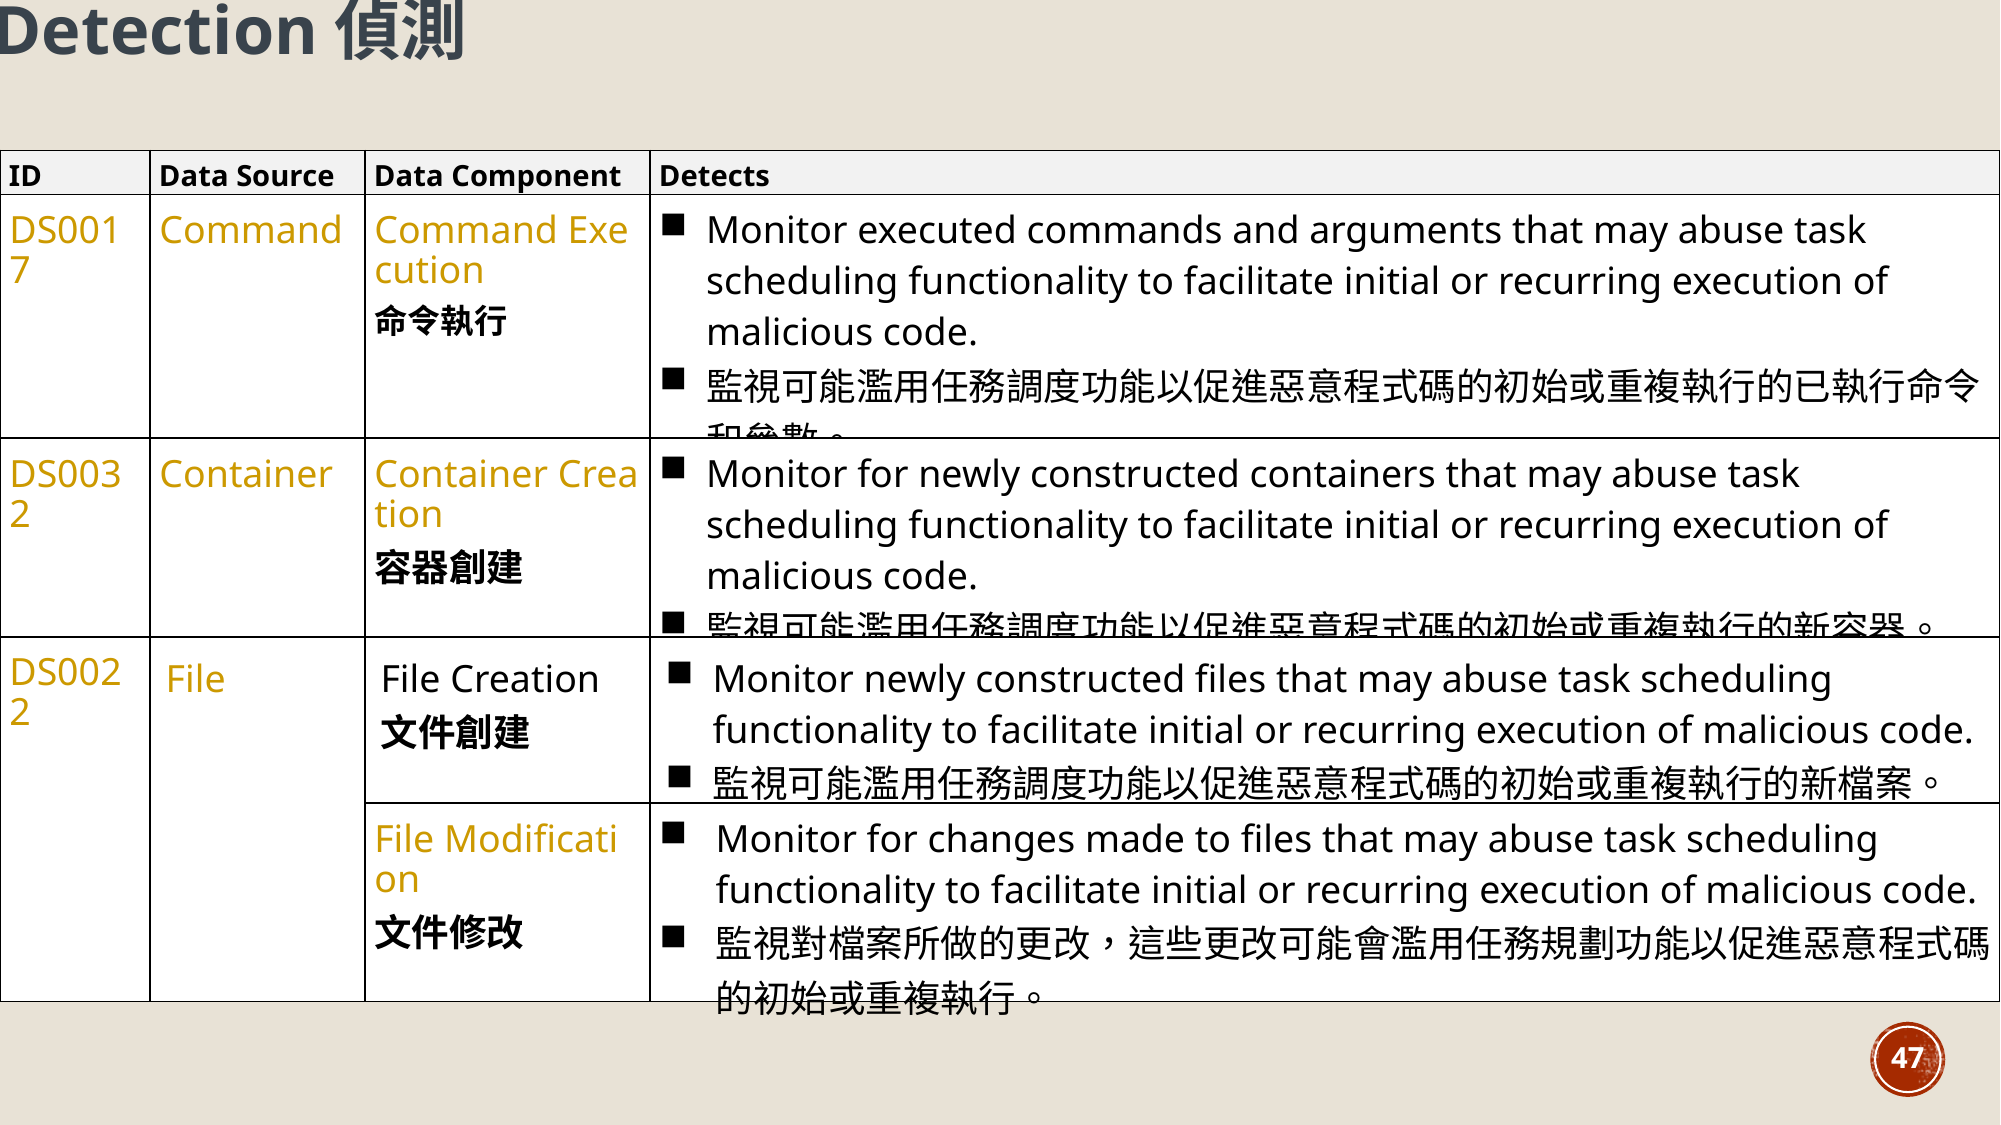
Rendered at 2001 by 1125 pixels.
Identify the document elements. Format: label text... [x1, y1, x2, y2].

table_cell Monitor for newly constructed containers that may abuse task scheduling functionality to facilitate initial or recurring execution of malicious code. 監視可能濫用任務調度功能以促進惡意程式碼的初始或重複執行的新容器。 [651, 439, 1999, 636]
table_cell File Creation文件創建 [366, 638, 649, 802]
table_cell Container [151, 439, 364, 636]
table_cell Command [151, 195, 364, 437]
table_cell File Modification 文件修改 [366, 804, 649, 1001]
table_header ID [1, 151, 149, 194]
table_cell Command Execution 命令執行 [366, 195, 649, 437]
table_cell DS0022 [1, 638, 149, 1001]
table_header Detects [651, 151, 1999, 194]
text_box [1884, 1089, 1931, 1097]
table_header Data Component [366, 151, 649, 194]
slide_number 47 [1855, 1028, 1961, 1089]
table_cell DS0017 [1, 195, 149, 437]
table_cell File [151, 638, 364, 1001]
table_cell Container Creation 容器創建 [366, 439, 649, 636]
table_cell Monitor for changes made to files that may abuse task scheduling functionality to facilitate initial or recurring execution of malicious code. 監視對檔案所做的更改，這些更改可能會濫用任務規劃功能以促進惡意程式碼的初始或重複執行。 [651, 804, 1999, 1001]
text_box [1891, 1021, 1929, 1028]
table_header Data Source [151, 151, 364, 194]
table_cell Monitor executed commands and arguments that may abuse task scheduling functionality to facilitate initial or recurring execution of malicious code. 監視可能濫用任務調度功能以促進惡意程式碼的初始或重複執行的已執行命令和參數。 [651, 195, 1999, 437]
table_cell Monitor newly constructed files that may abuse task scheduling functionality to facilitate initial or recurring execution of malicious code. 監視可能濫用任務調度功能以促進惡意程式碼的初始或重複執行的新檔案。 [651, 638, 1999, 802]
table_cell DS0032 [1, 439, 149, 636]
text_box Detection偵測 [0, 0, 483, 76]
